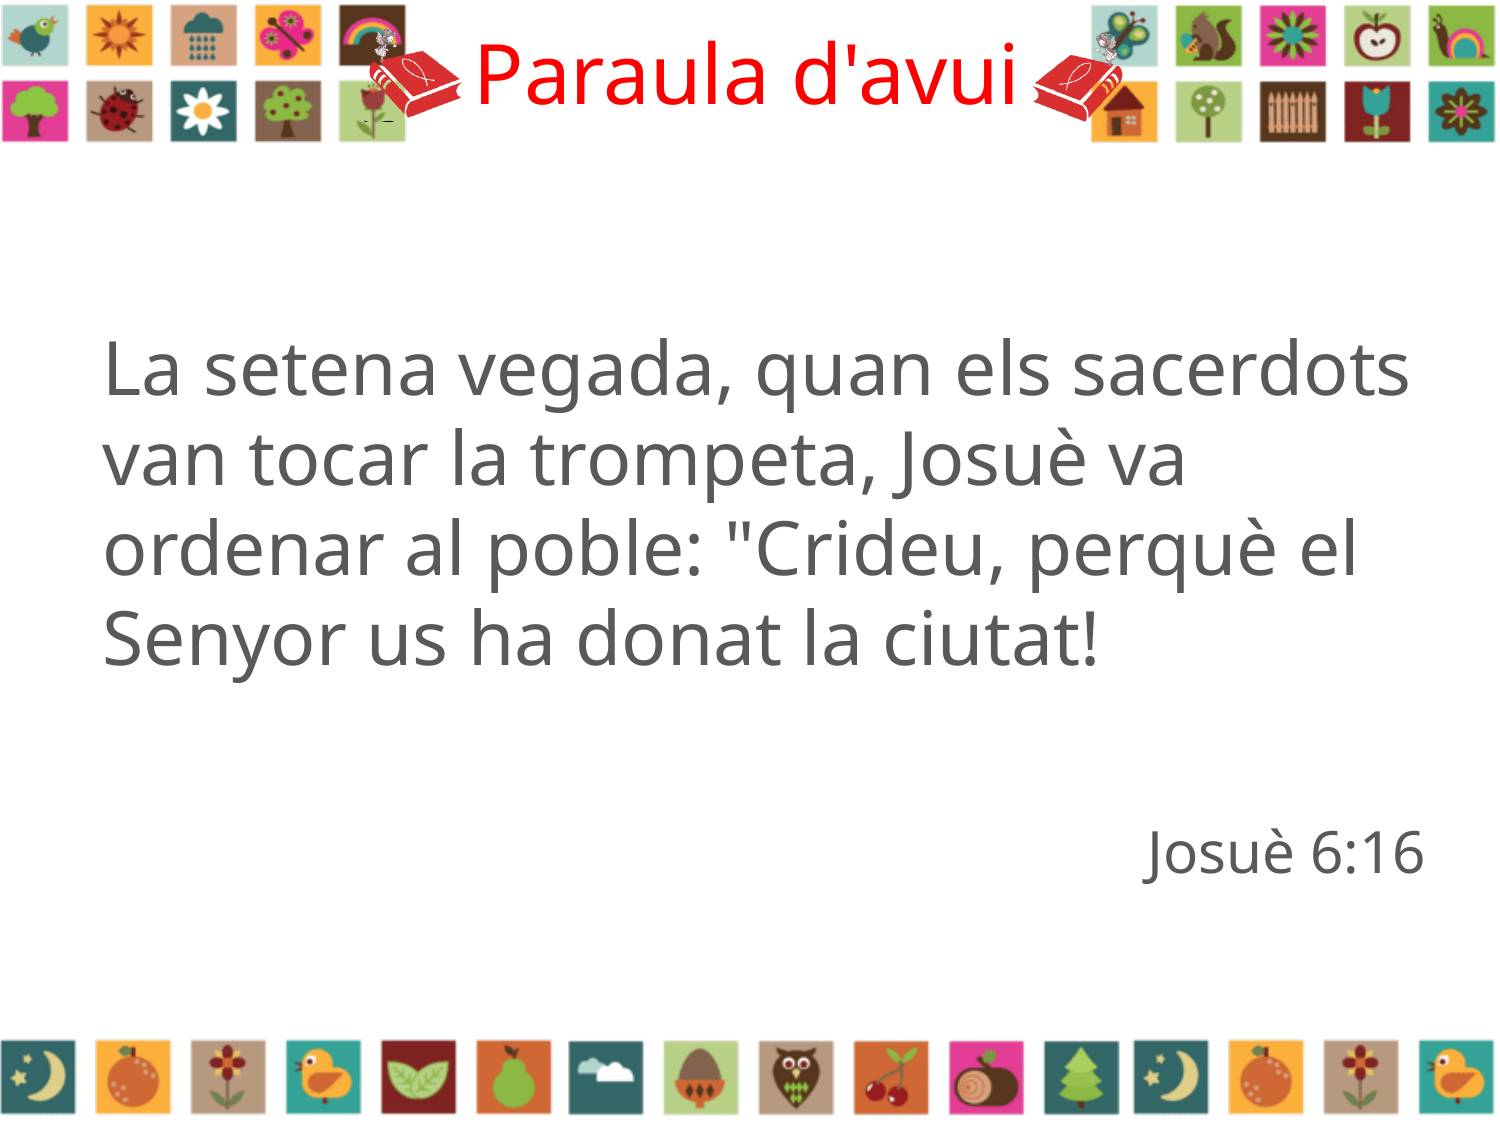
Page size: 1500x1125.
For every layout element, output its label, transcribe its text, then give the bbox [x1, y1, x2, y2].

text_box Josuè 6:16 [808, 807, 1441, 893]
picture [1000, 3, 1500, 150]
text_box La setena vegada, quan els sacerdots van tocar la trompeta, Josuè va ordenar al poble: "Crideu, perquè el Senyor us ha donat la ciutat! [87, 313, 1435, 689]
text_box Paraula d'avui [492, 13, 1078, 129]
picture [0, 3, 494, 150]
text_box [0, 1028, 1500, 1118]
